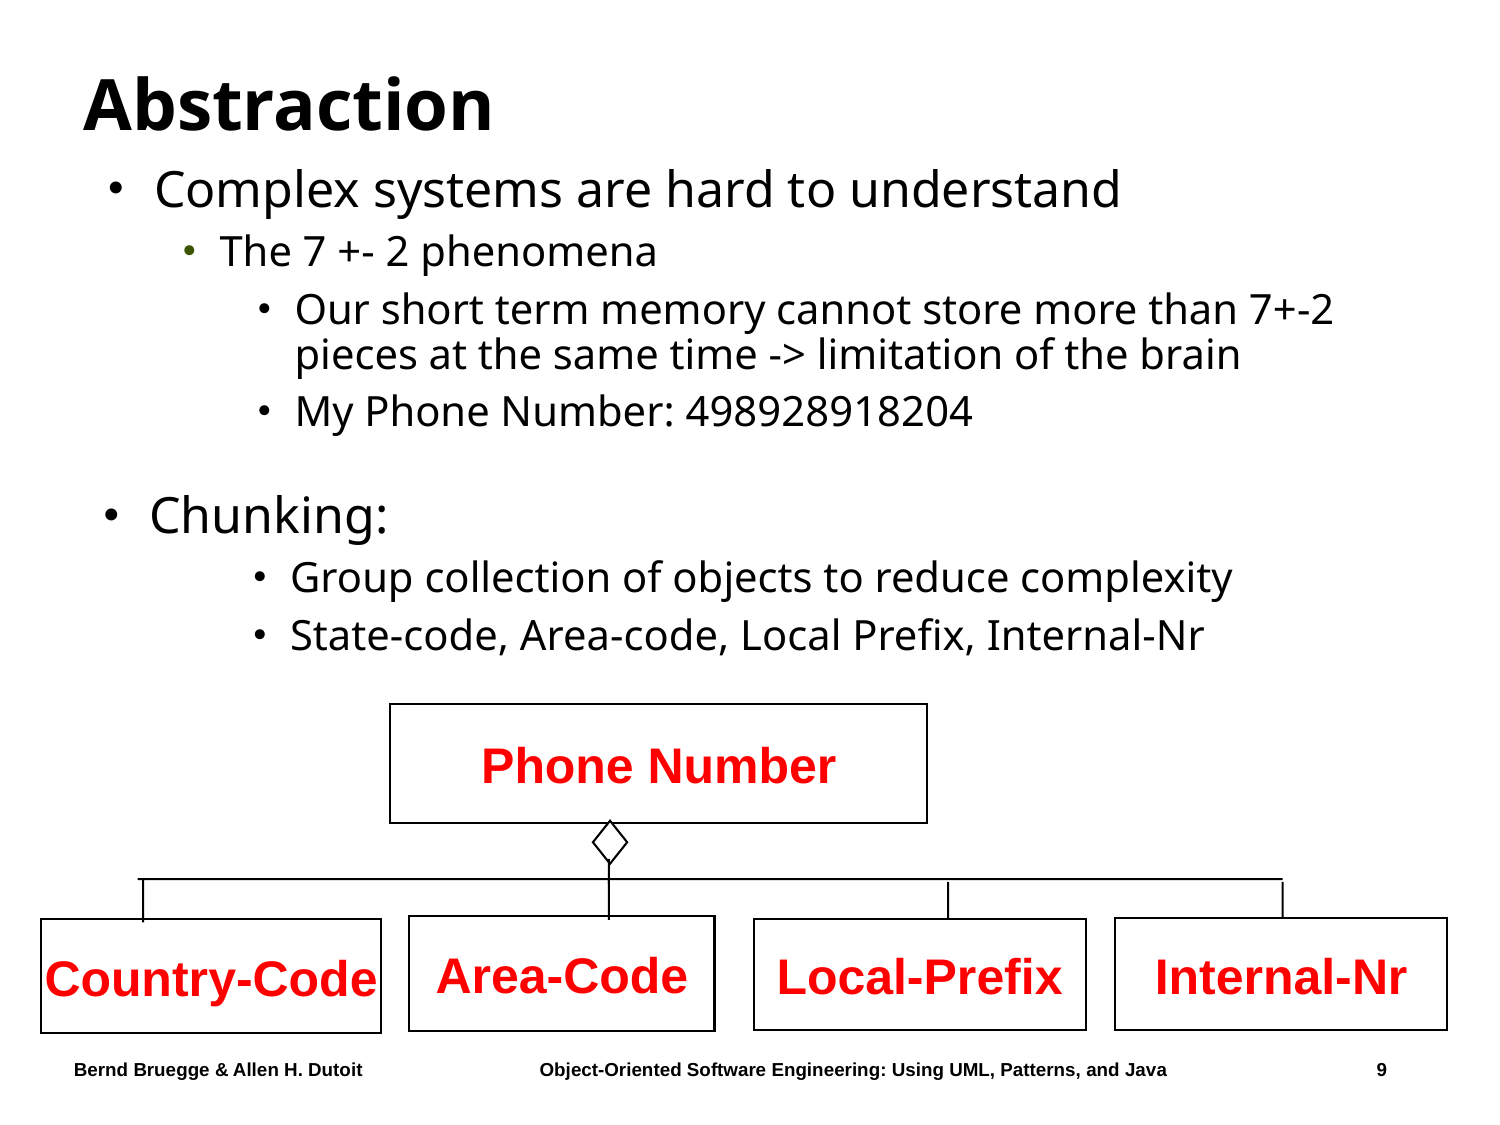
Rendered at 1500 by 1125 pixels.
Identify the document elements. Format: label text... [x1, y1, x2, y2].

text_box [40, 703, 1448, 1034]
text_box Chunking: Group collection of objects to reduce complexity State-code, Area-code, Local Prefix, Internal-Nr [87, 483, 1438, 702]
title Abstraction [68, 36, 1407, 179]
text_box [51, 32, 358, 153]
text_box Complex systems are hard to understand The 7 +- 2 phenomena Our short term memory cannot store more than 7+-2 pieces at the same time -> limitation of the brain My Phone Number: 498928918204 [92, 156, 1443, 477]
